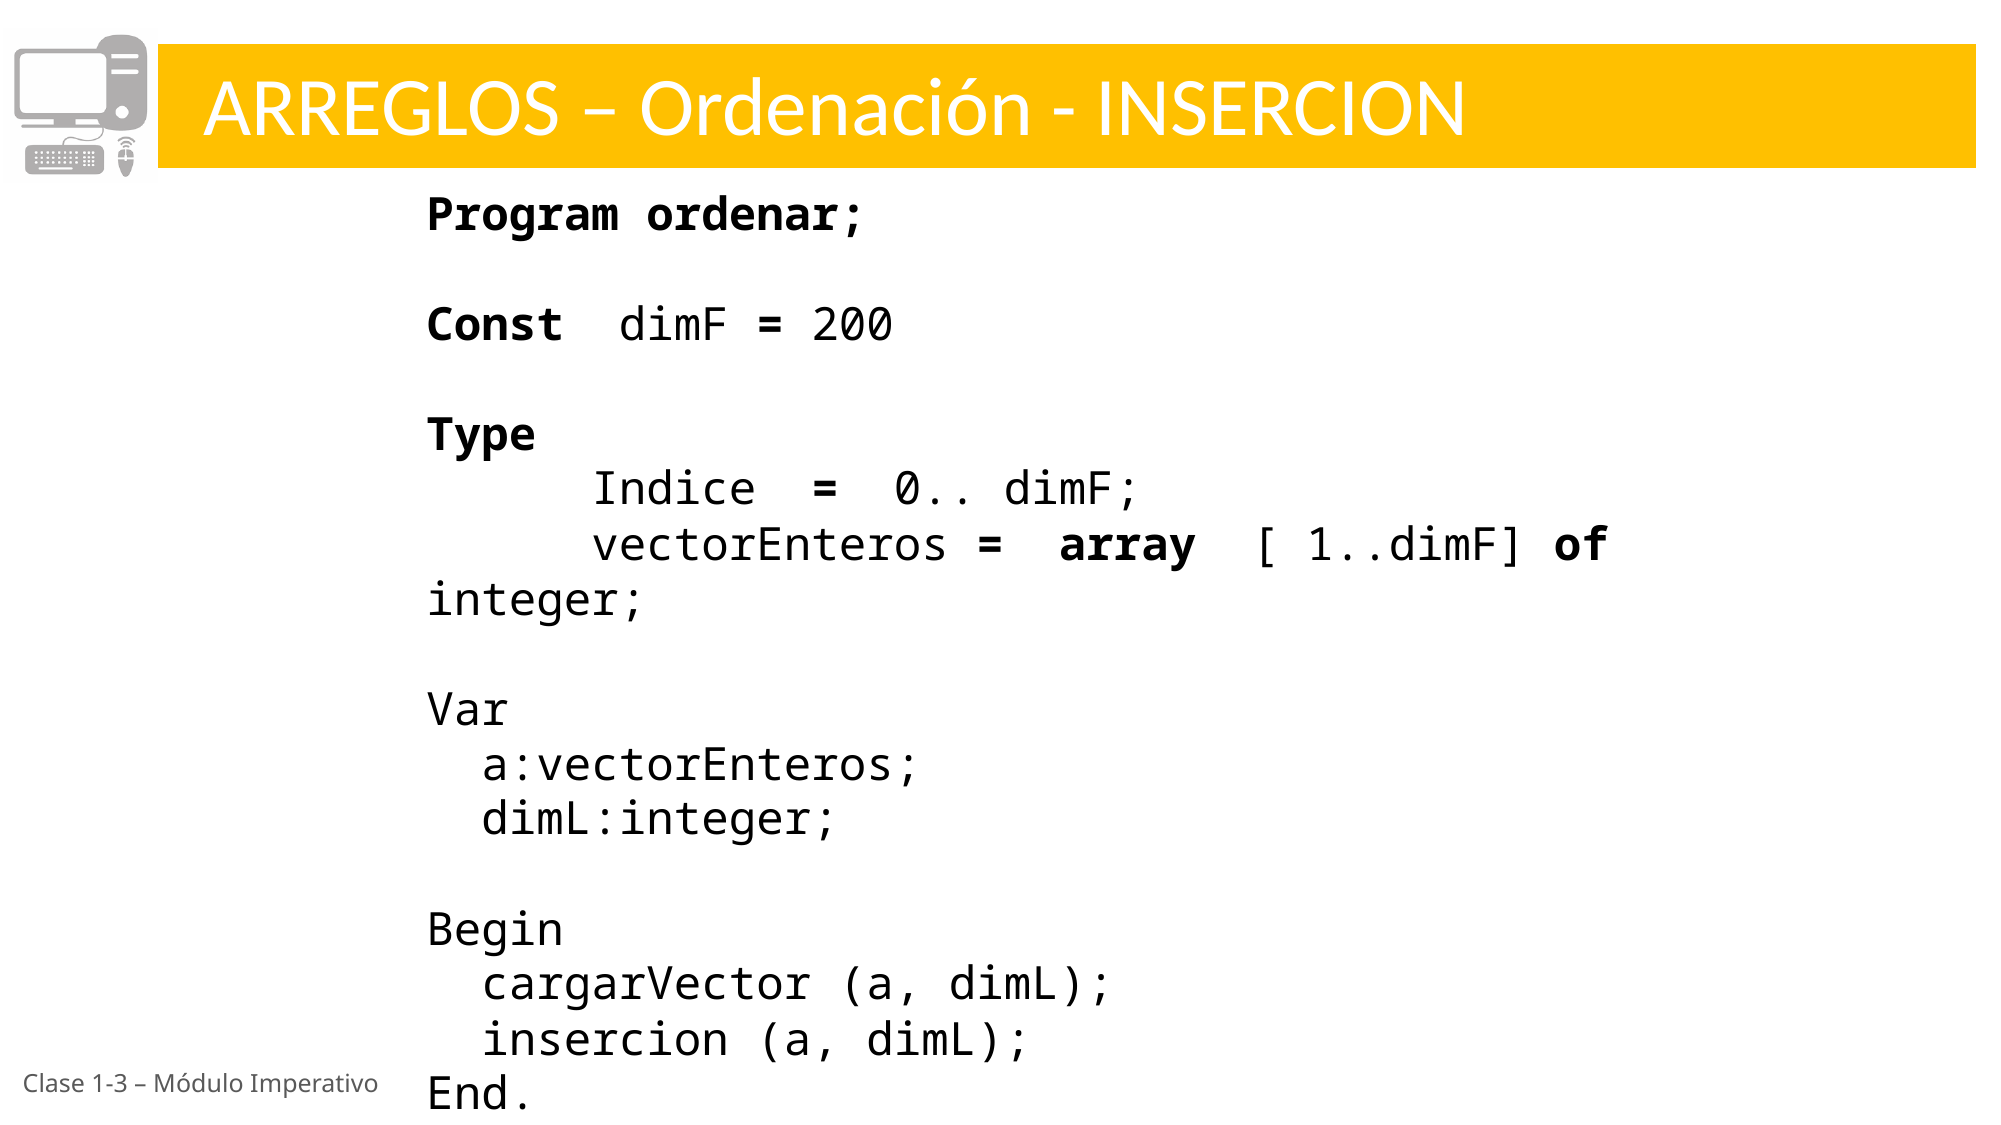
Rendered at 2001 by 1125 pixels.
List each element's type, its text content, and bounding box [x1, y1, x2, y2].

text_box Program ordenar; Const dimF = 200 Type Indice = 0.. dimF; vectorEnteros = array [ 1..dimF] of integer; Var a:vectorEnteros; dimL:integer; Begin cargarVector (a, dimL); insercion (a, dimL); End. [411, 176, 1766, 1125]
picture [3, 28, 158, 183]
text_box ARREGLOS – Ordenación - INSERCION [188, 44, 1599, 160]
text_box [163, 45, 1976, 167]
text_box Clase 1-3 – Módulo Imperativo [7, 1046, 483, 1118]
